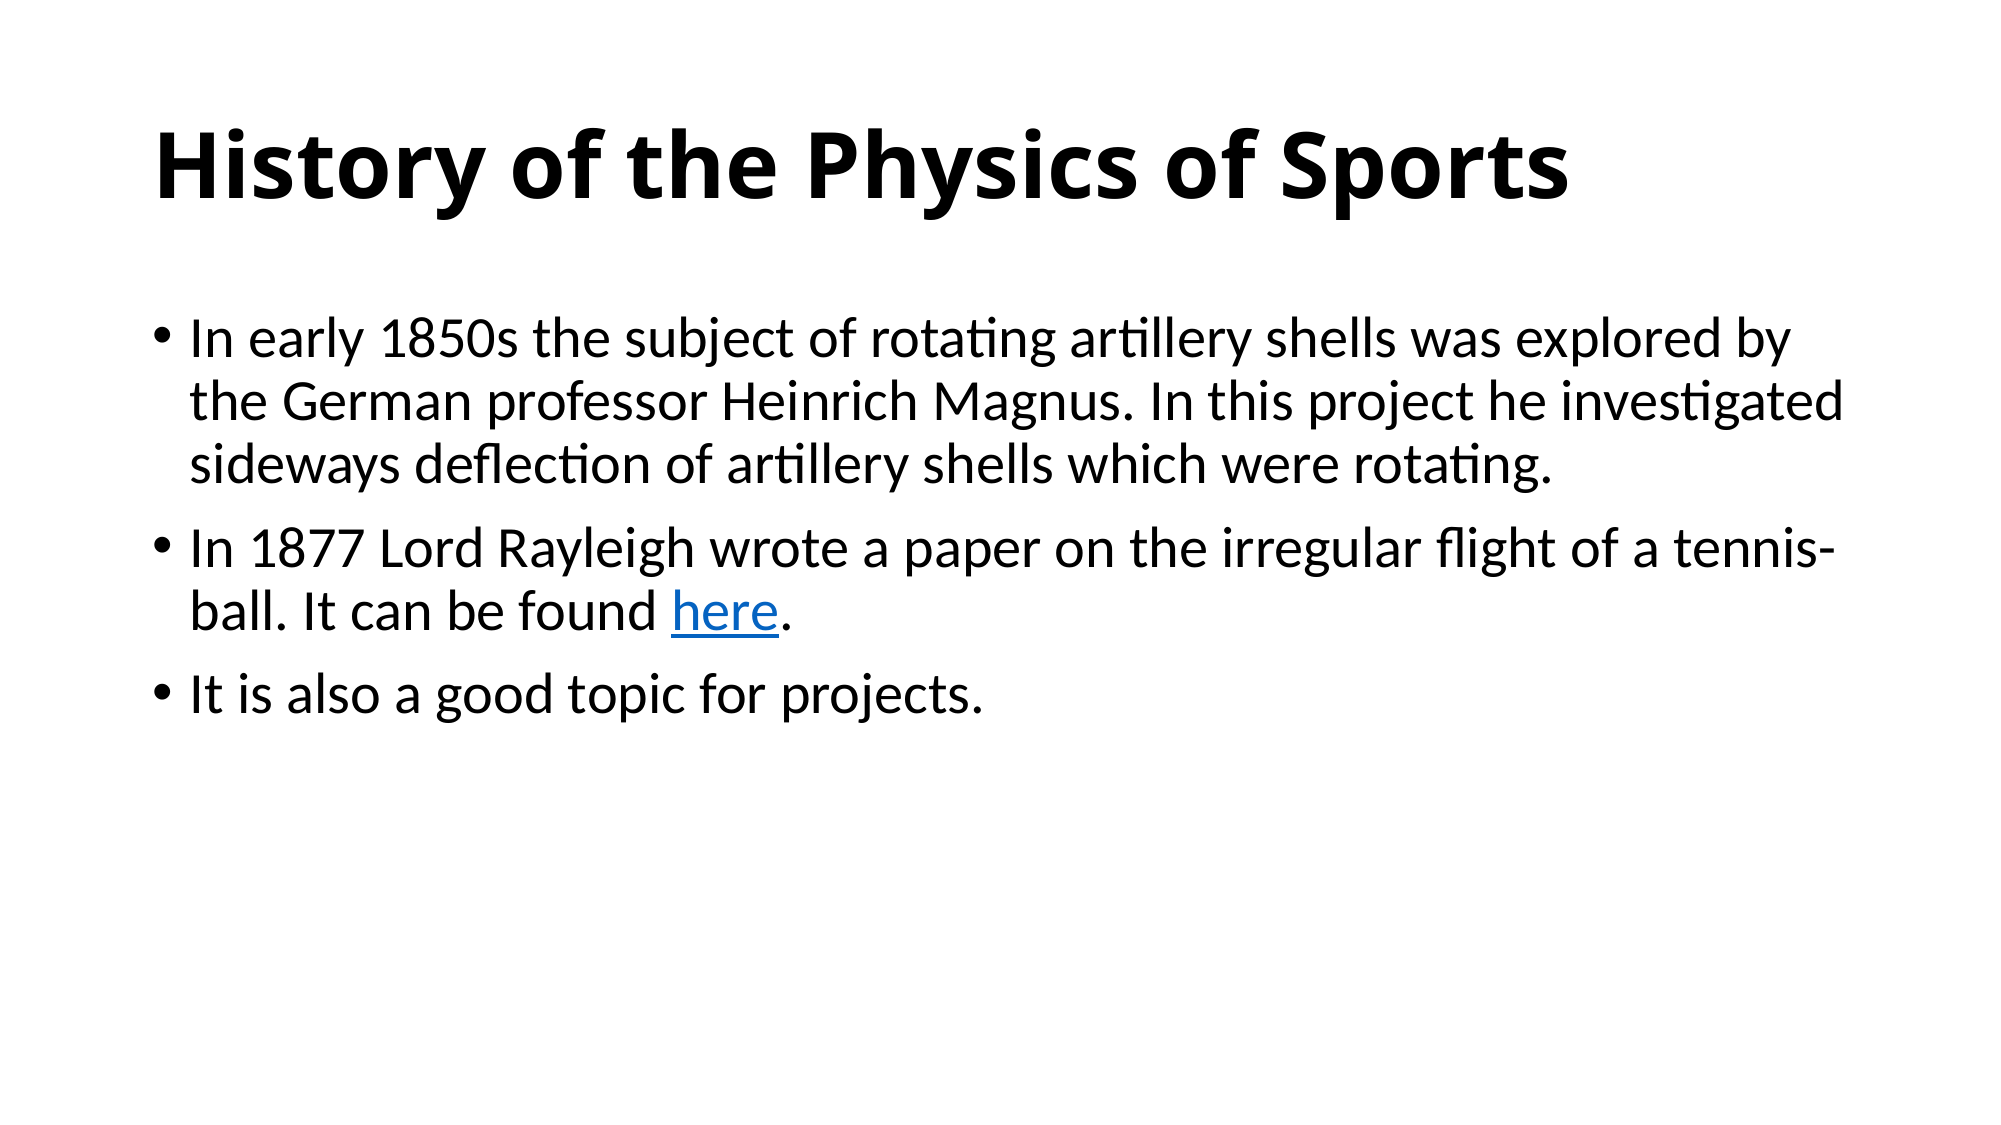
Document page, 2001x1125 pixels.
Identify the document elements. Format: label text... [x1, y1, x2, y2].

list In early 1850s the subject of rotating artillery shells was explored by the German professor Heinrich Magnus. In this project he investigated sideways deflection of artillery shells which were rotating. In 1877 Lord Rayleigh wrote a paper on the irregular flight of a tennis-ball. It can be found here. It is also a good topic for projects. [137, 299, 1863, 1014]
title History of the Physics of Sports [137, 59, 1863, 278]
